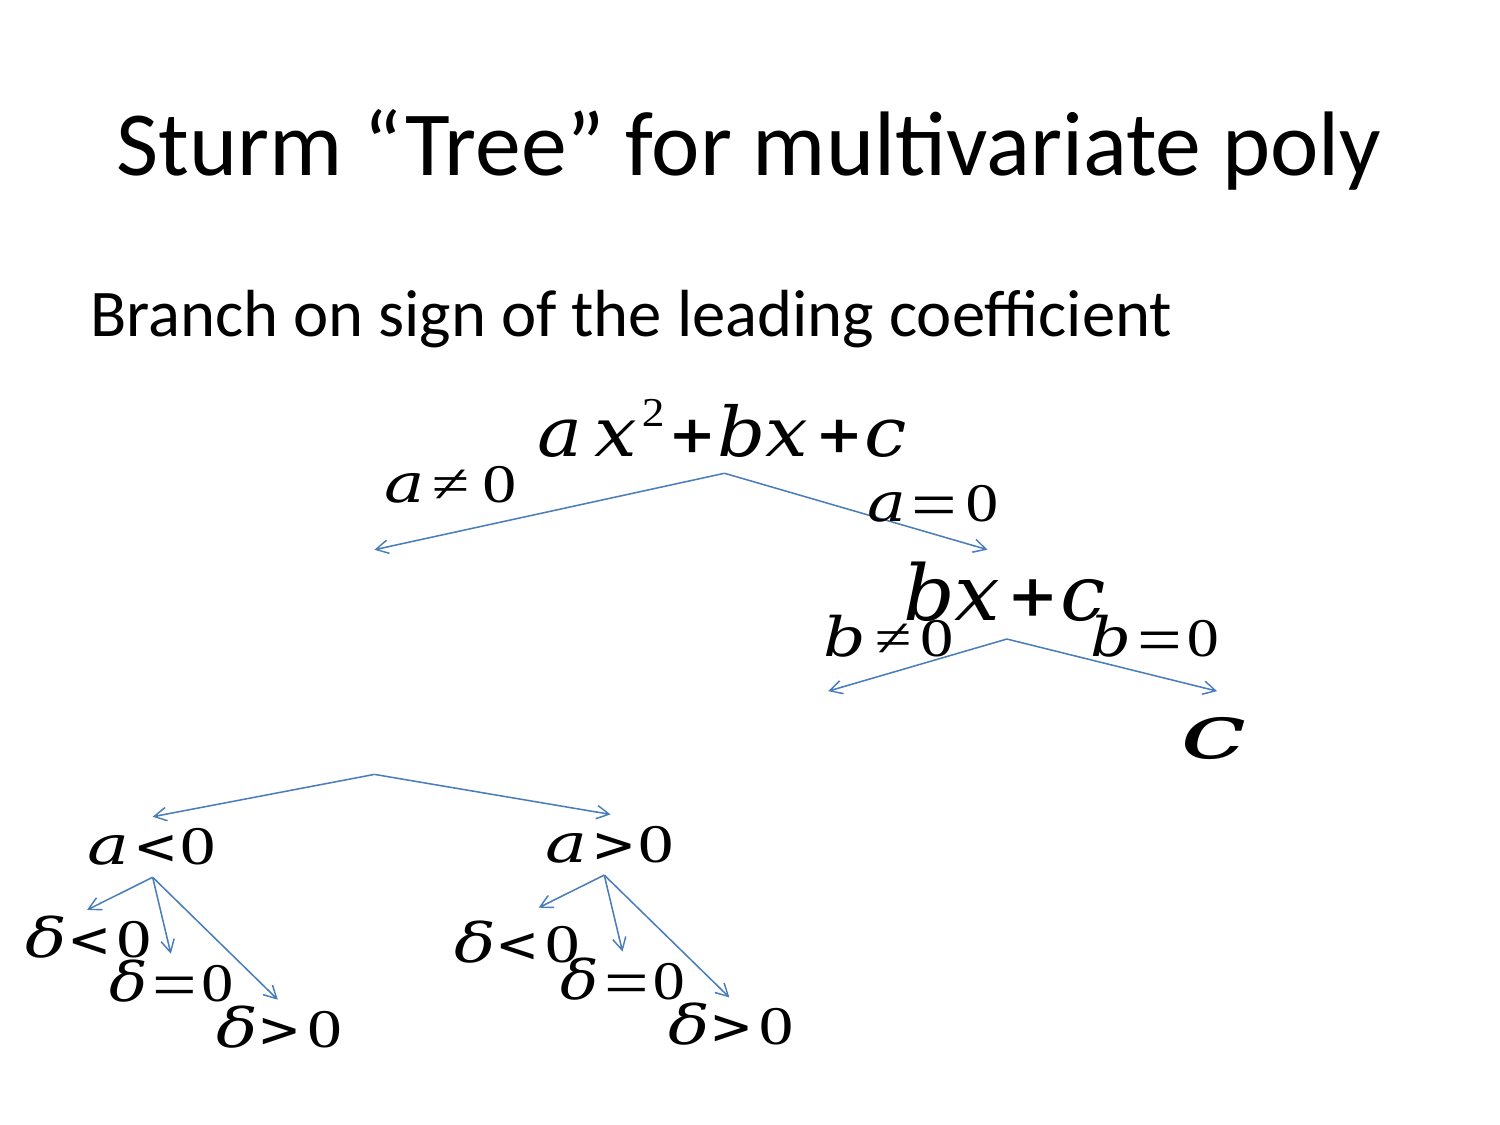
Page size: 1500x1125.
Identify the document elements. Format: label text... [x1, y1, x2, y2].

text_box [727, 473, 988, 550]
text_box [152, 876, 279, 1000]
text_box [86, 876, 149, 911]
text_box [374, 473, 725, 550]
title Sturm “Tree” for multivariate poly [75, 45, 1425, 233]
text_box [152, 776, 373, 817]
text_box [374, 776, 611, 815]
list Branch on sign of the leading coefficient [75, 262, 1425, 413]
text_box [828, 638, 1005, 692]
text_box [538, 874, 600, 908]
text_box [604, 874, 730, 998]
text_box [1006, 638, 1218, 692]
